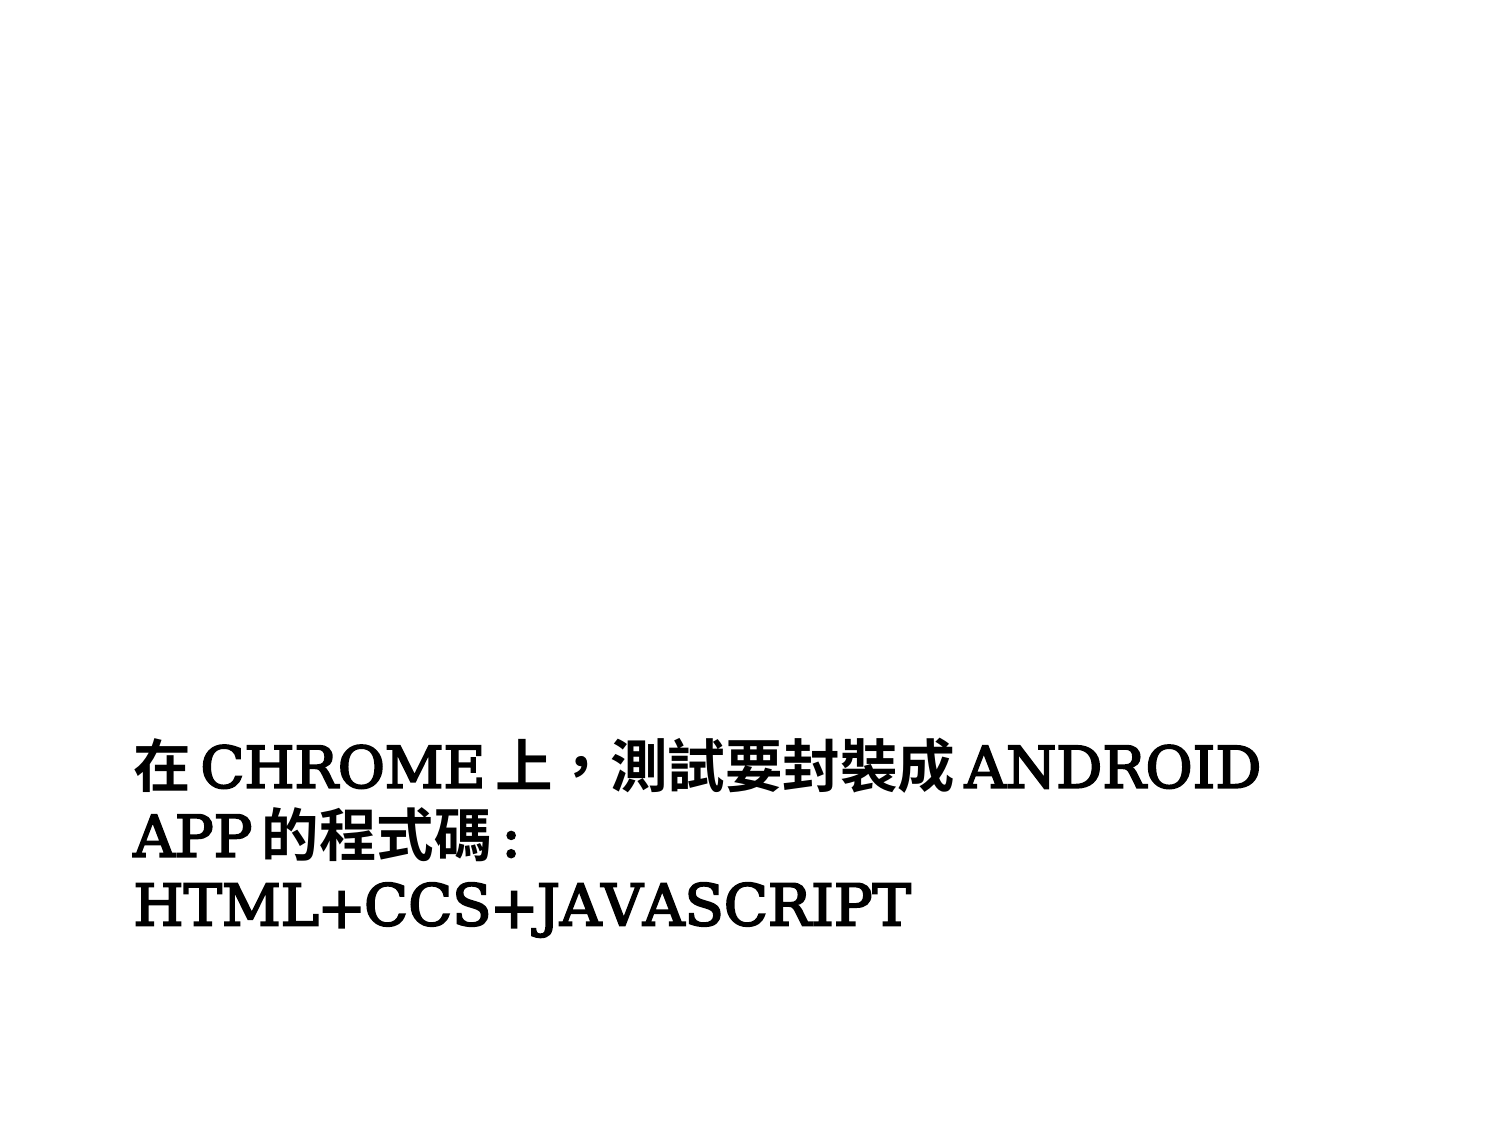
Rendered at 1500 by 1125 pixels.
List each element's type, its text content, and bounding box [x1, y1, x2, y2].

title 在chrome上，測試要封裝成android app的程式碼: html+ccs+javaScript [118, 722, 1394, 947]
